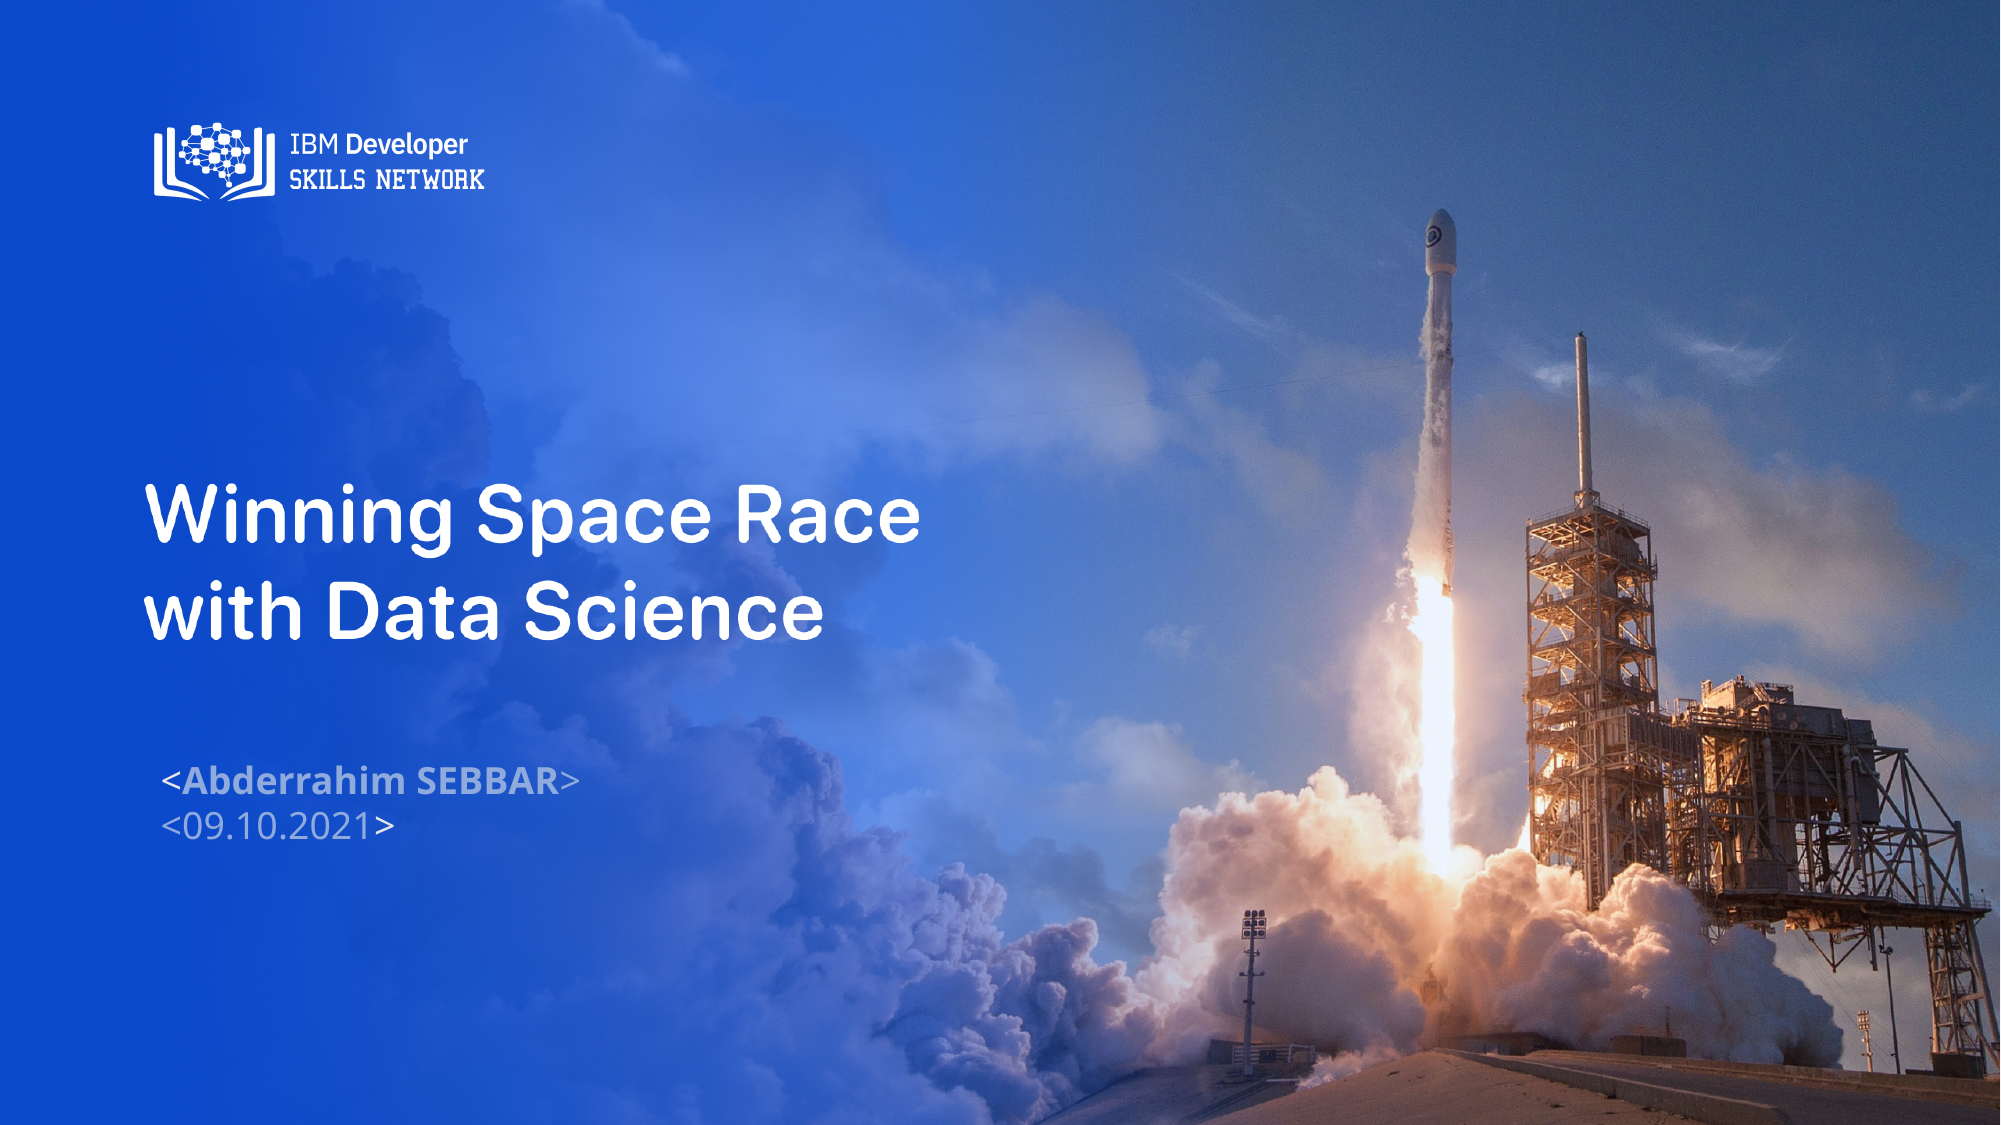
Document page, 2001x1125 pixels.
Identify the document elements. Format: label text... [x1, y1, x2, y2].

text_box <Abderrahim SEBBAR> <09.10.2021> [145, 749, 660, 855]
picture [0, 0, 2001, 1125]
